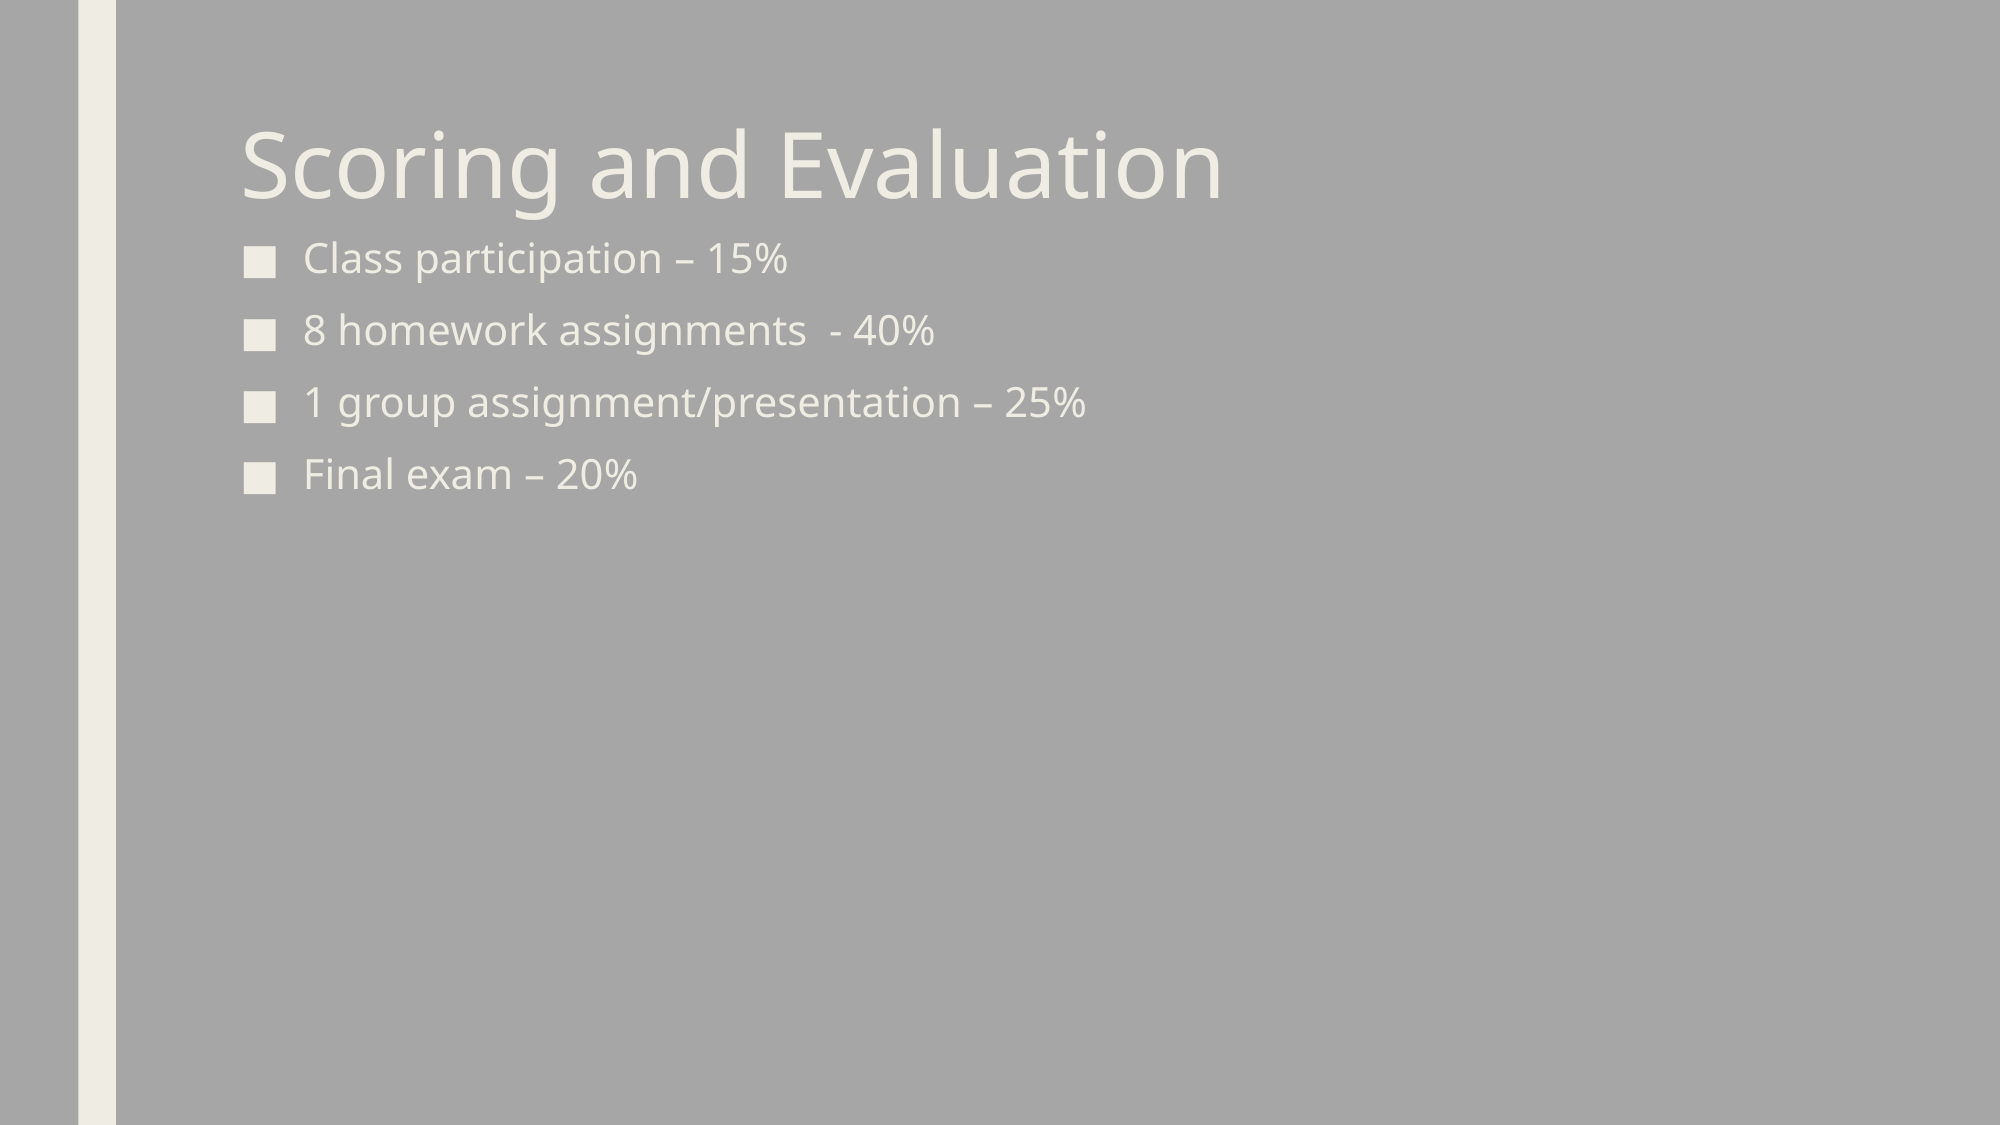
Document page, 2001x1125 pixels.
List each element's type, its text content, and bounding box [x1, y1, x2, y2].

list Class participation – 15% 8 homework assignments - 40% 1 group assignment/presentation – 25% Final exam – 20% [225, 228, 1800, 963]
title Scoring and Evaluation [225, 112, 1800, 228]
